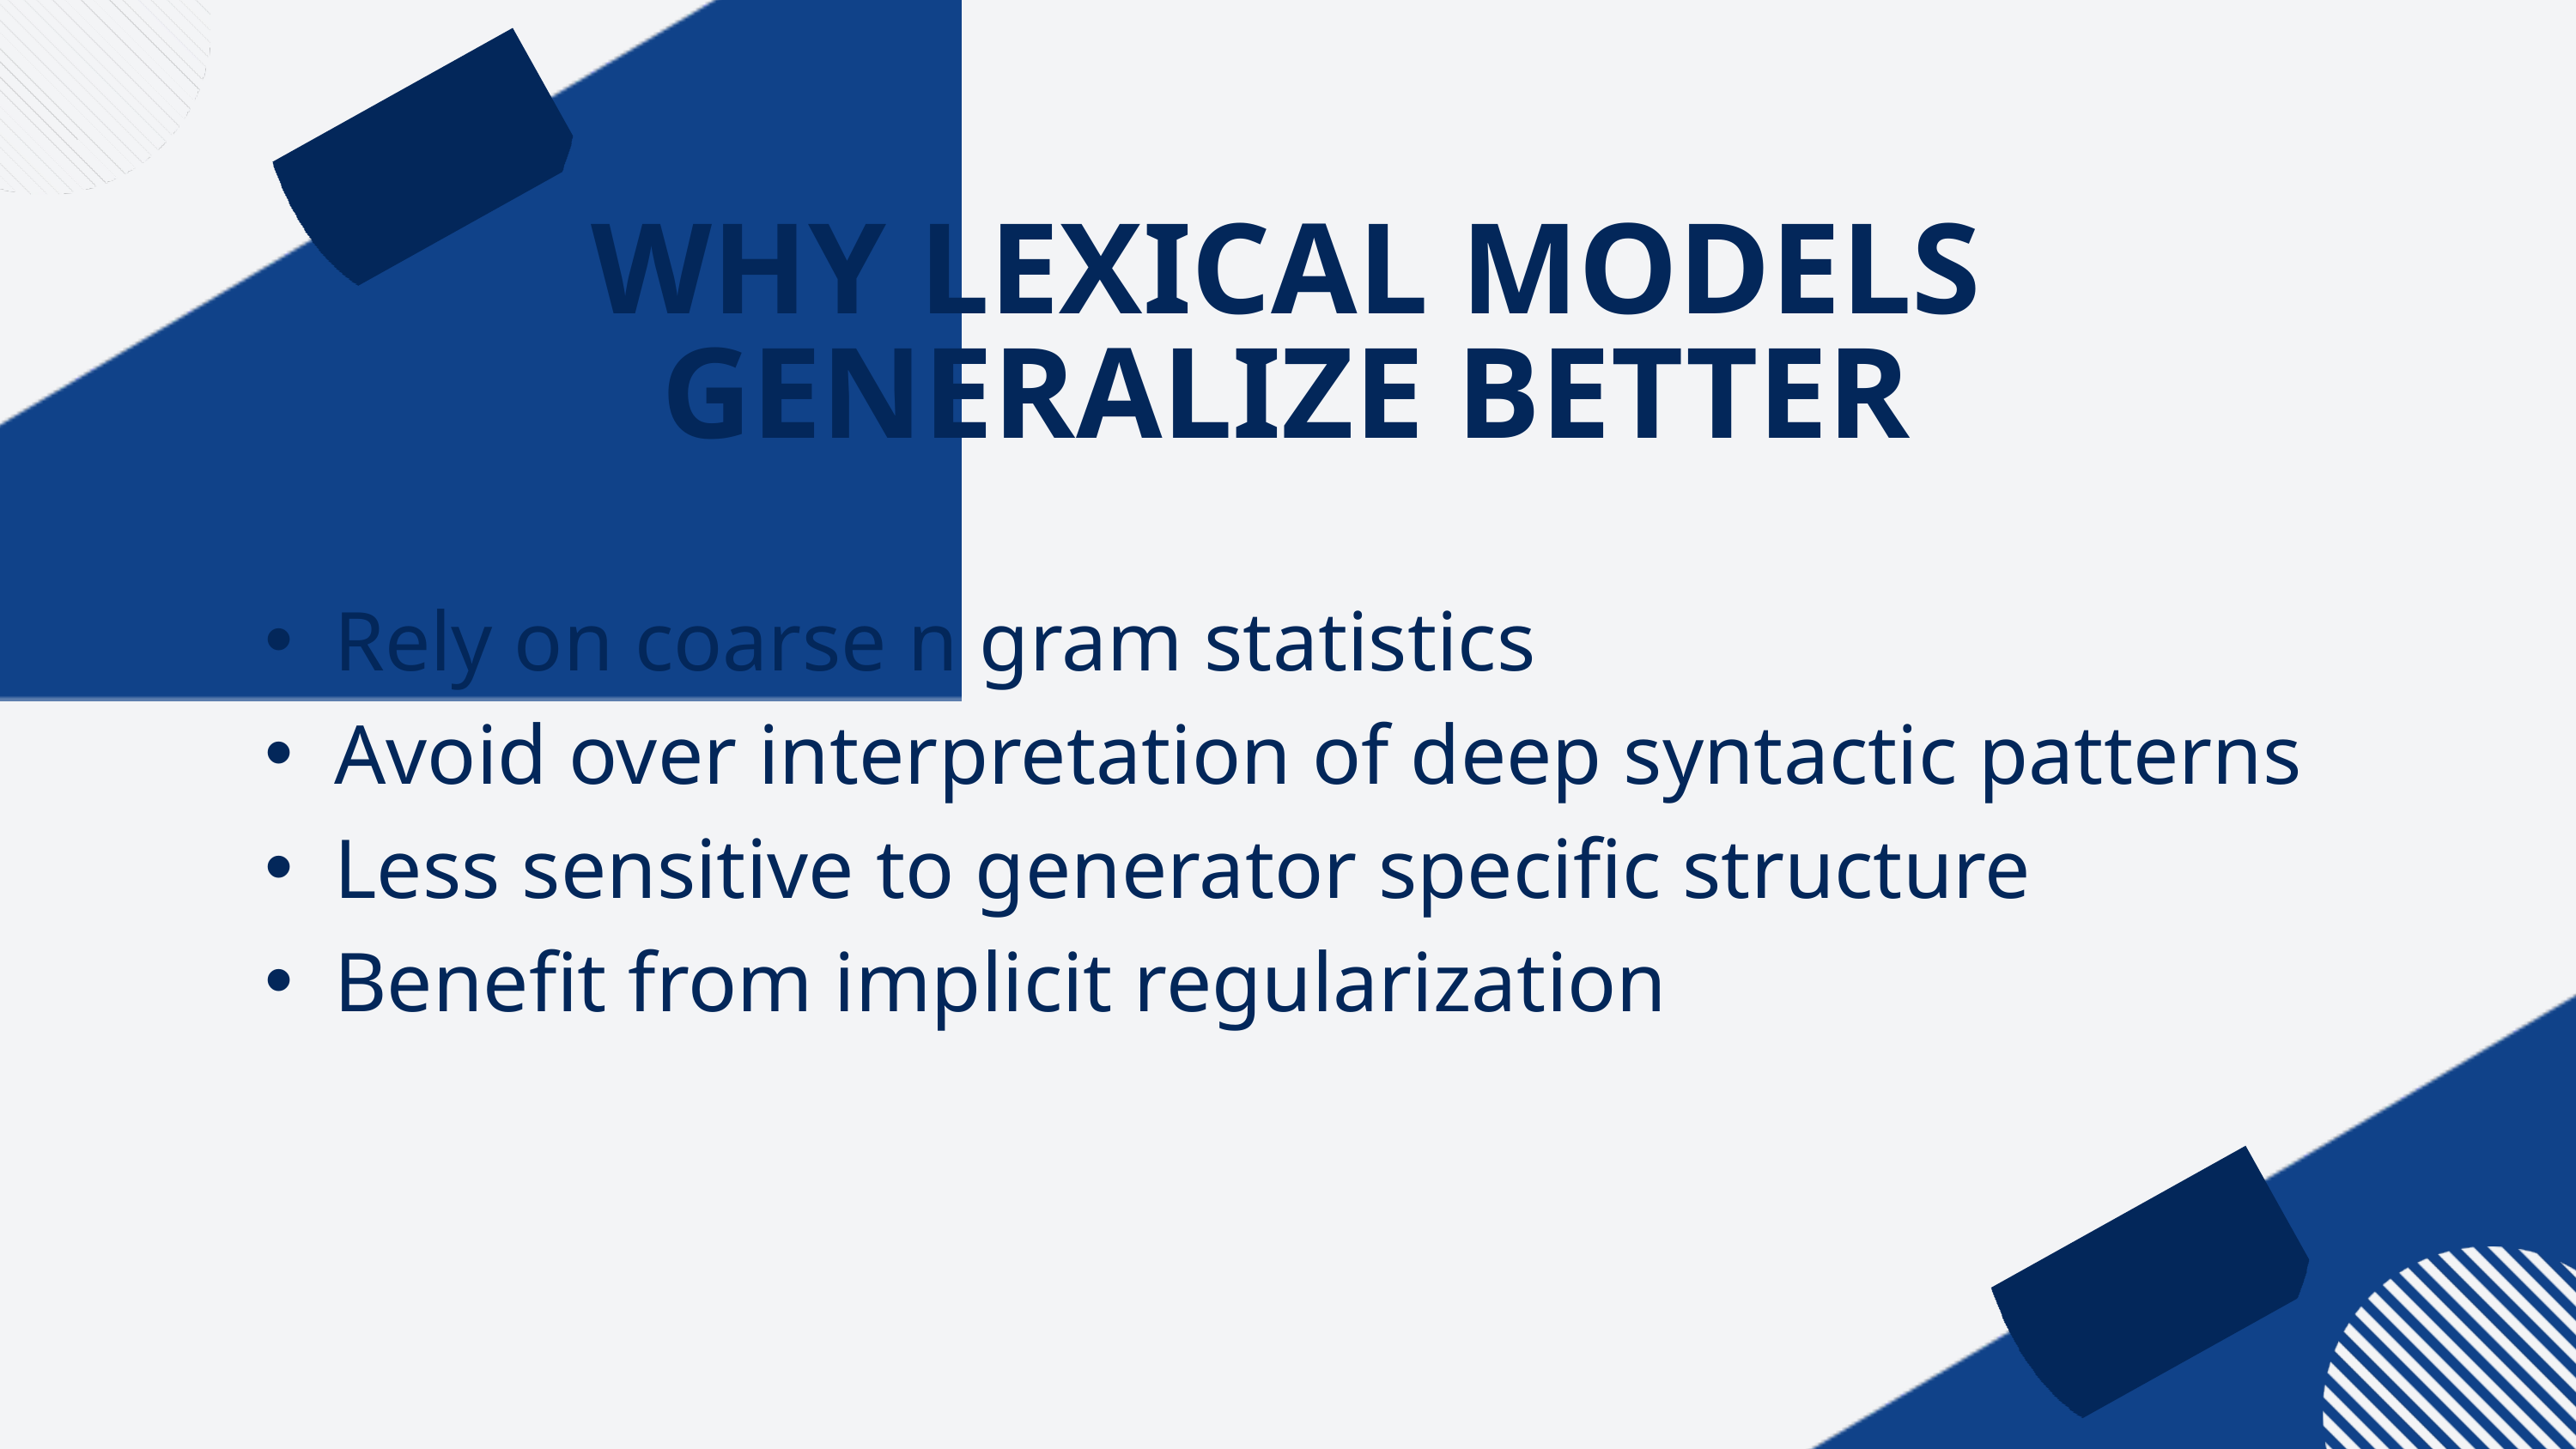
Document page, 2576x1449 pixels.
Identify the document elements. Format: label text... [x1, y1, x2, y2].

text_box WHY LEXICAL MODELS GENERALIZE BETTER [511, 213, 2061, 464]
text_box [0, 0, 962, 701]
text_box [1968, 1145, 2323, 1439]
text_box [2323, 1246, 2576, 1449]
text_box [0, 0, 211, 195]
text_box Rely on coarse n gram statistics Avoid over interpretation of deep syntactic patterns Less sensitive to generator specific structure Benefit from implicit regularization [196, 573, 2377, 1143]
text_box [1350, 881, 2576, 1449]
text_box [251, 27, 586, 306]
